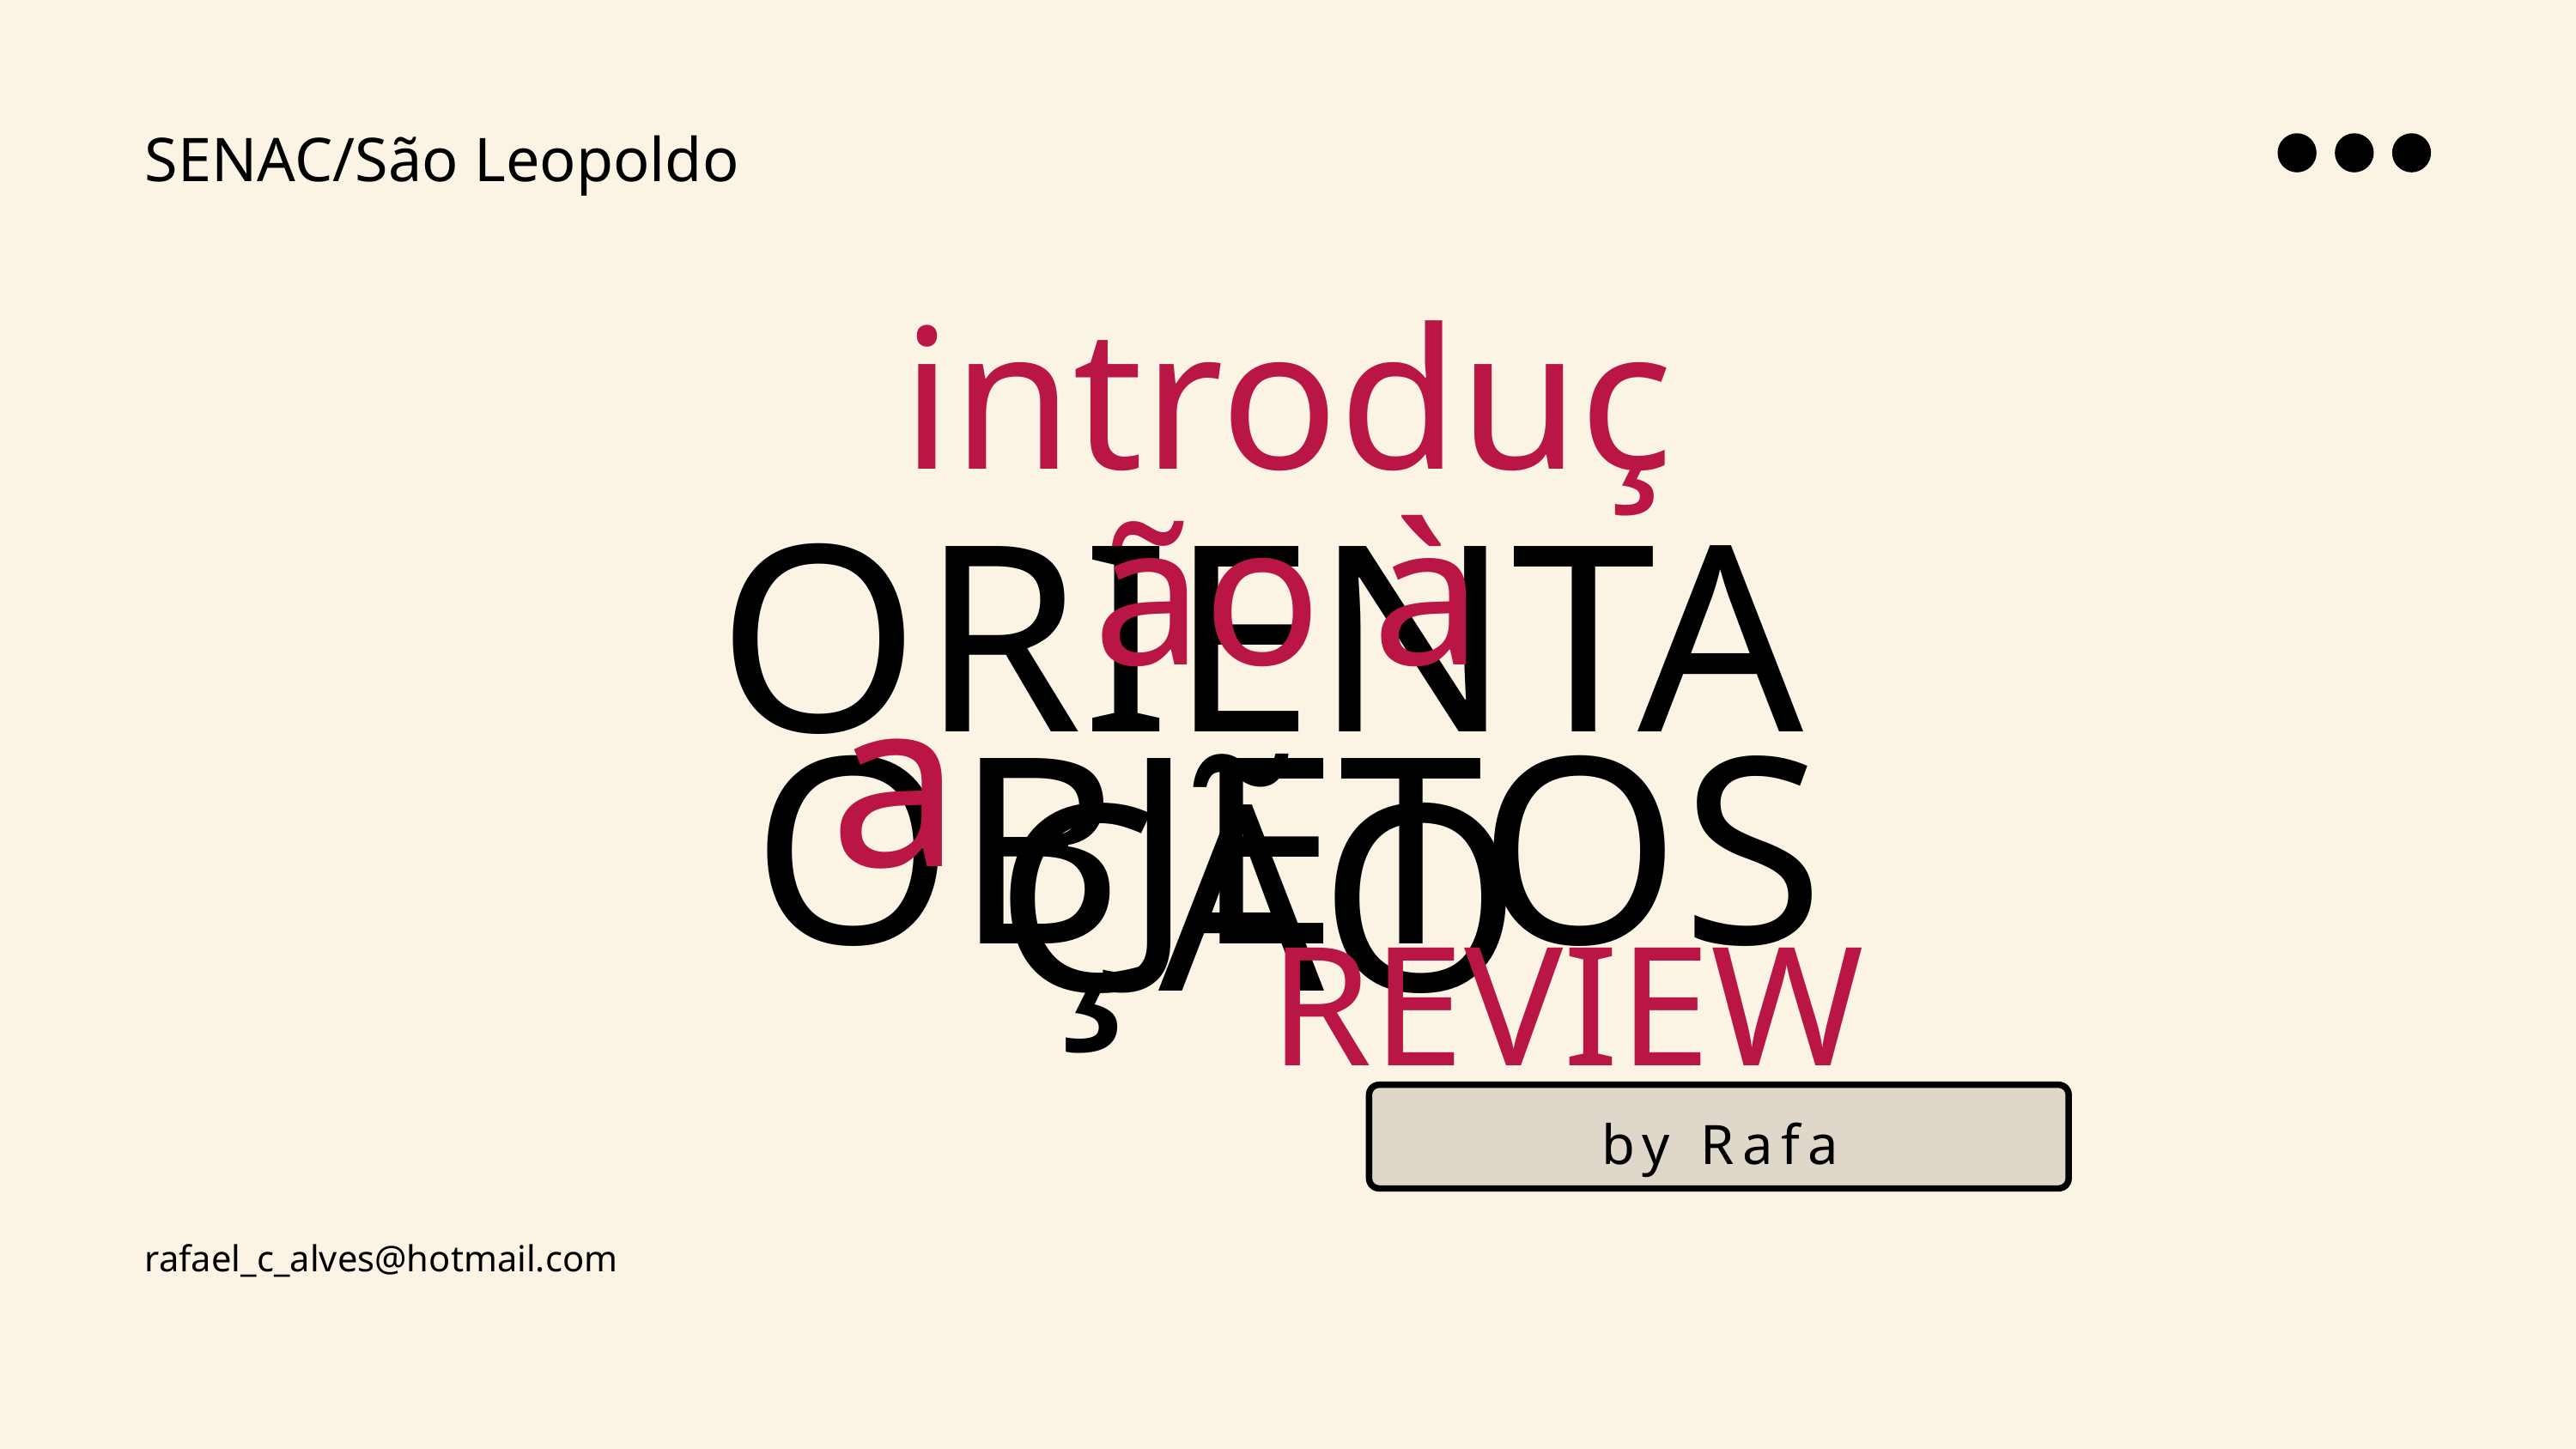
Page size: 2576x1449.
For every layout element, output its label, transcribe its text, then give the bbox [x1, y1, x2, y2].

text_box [2277, 132, 2432, 173]
text_box ORIENTAÇÃO [1016, 524, 1875, 736]
text_box rafael_c_alves@hotmail.com [144, 1228, 720, 1279]
text_box introdução à [884, 312, 1692, 704]
text_box SENAC/São Leopoldo [144, 109, 896, 194]
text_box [1365, 1081, 2073, 1192]
text_box a [775, 679, 1016, 913]
text_box OBJETOS [671, 736, 1905, 997]
text_box REVIEW [1176, 933, 1959, 1099]
text_box ORIENTAÇÃO [641, 524, 1176, 1044]
